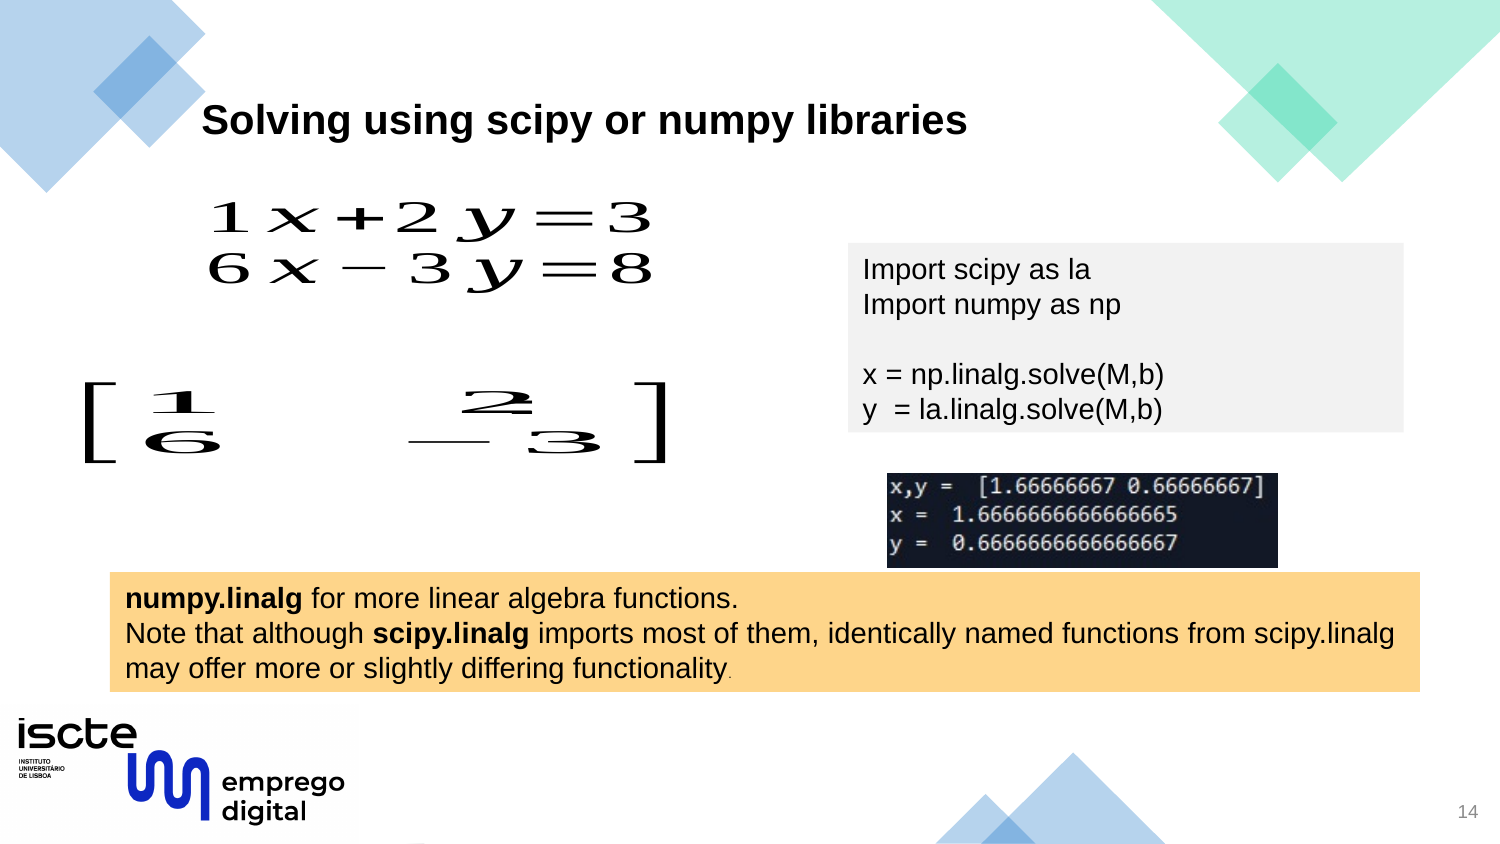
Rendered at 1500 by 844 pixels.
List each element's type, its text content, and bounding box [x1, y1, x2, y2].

text_box [1149, 0, 1500, 184]
text_box [0, 0, 208, 195]
picture [887, 473, 1278, 568]
text_box Import scipy as la Import numpy as np x = np.linalg.solve(M,b) y = la.linalg.solve(M,b) [848, 242, 1404, 433]
text_box [91, 34, 201, 150]
text_box numpy.linalg for more linear algebra functions. Note that although scipy.linalg imports most of them, identically named functions from scipy.linalg may offer more or slightly differing functionality. [109, 572, 1420, 692]
text_box [1009, 750, 1167, 844]
text_box Solving using scipy or numpy libraries [186, 85, 1143, 151]
text_box [933, 792, 1038, 844]
text_box [1216, 93, 1309, 185]
slide_number 14 [1403, 779, 1494, 844]
picture [0, 704, 359, 844]
text_box [0, 0, 1500, 844]
